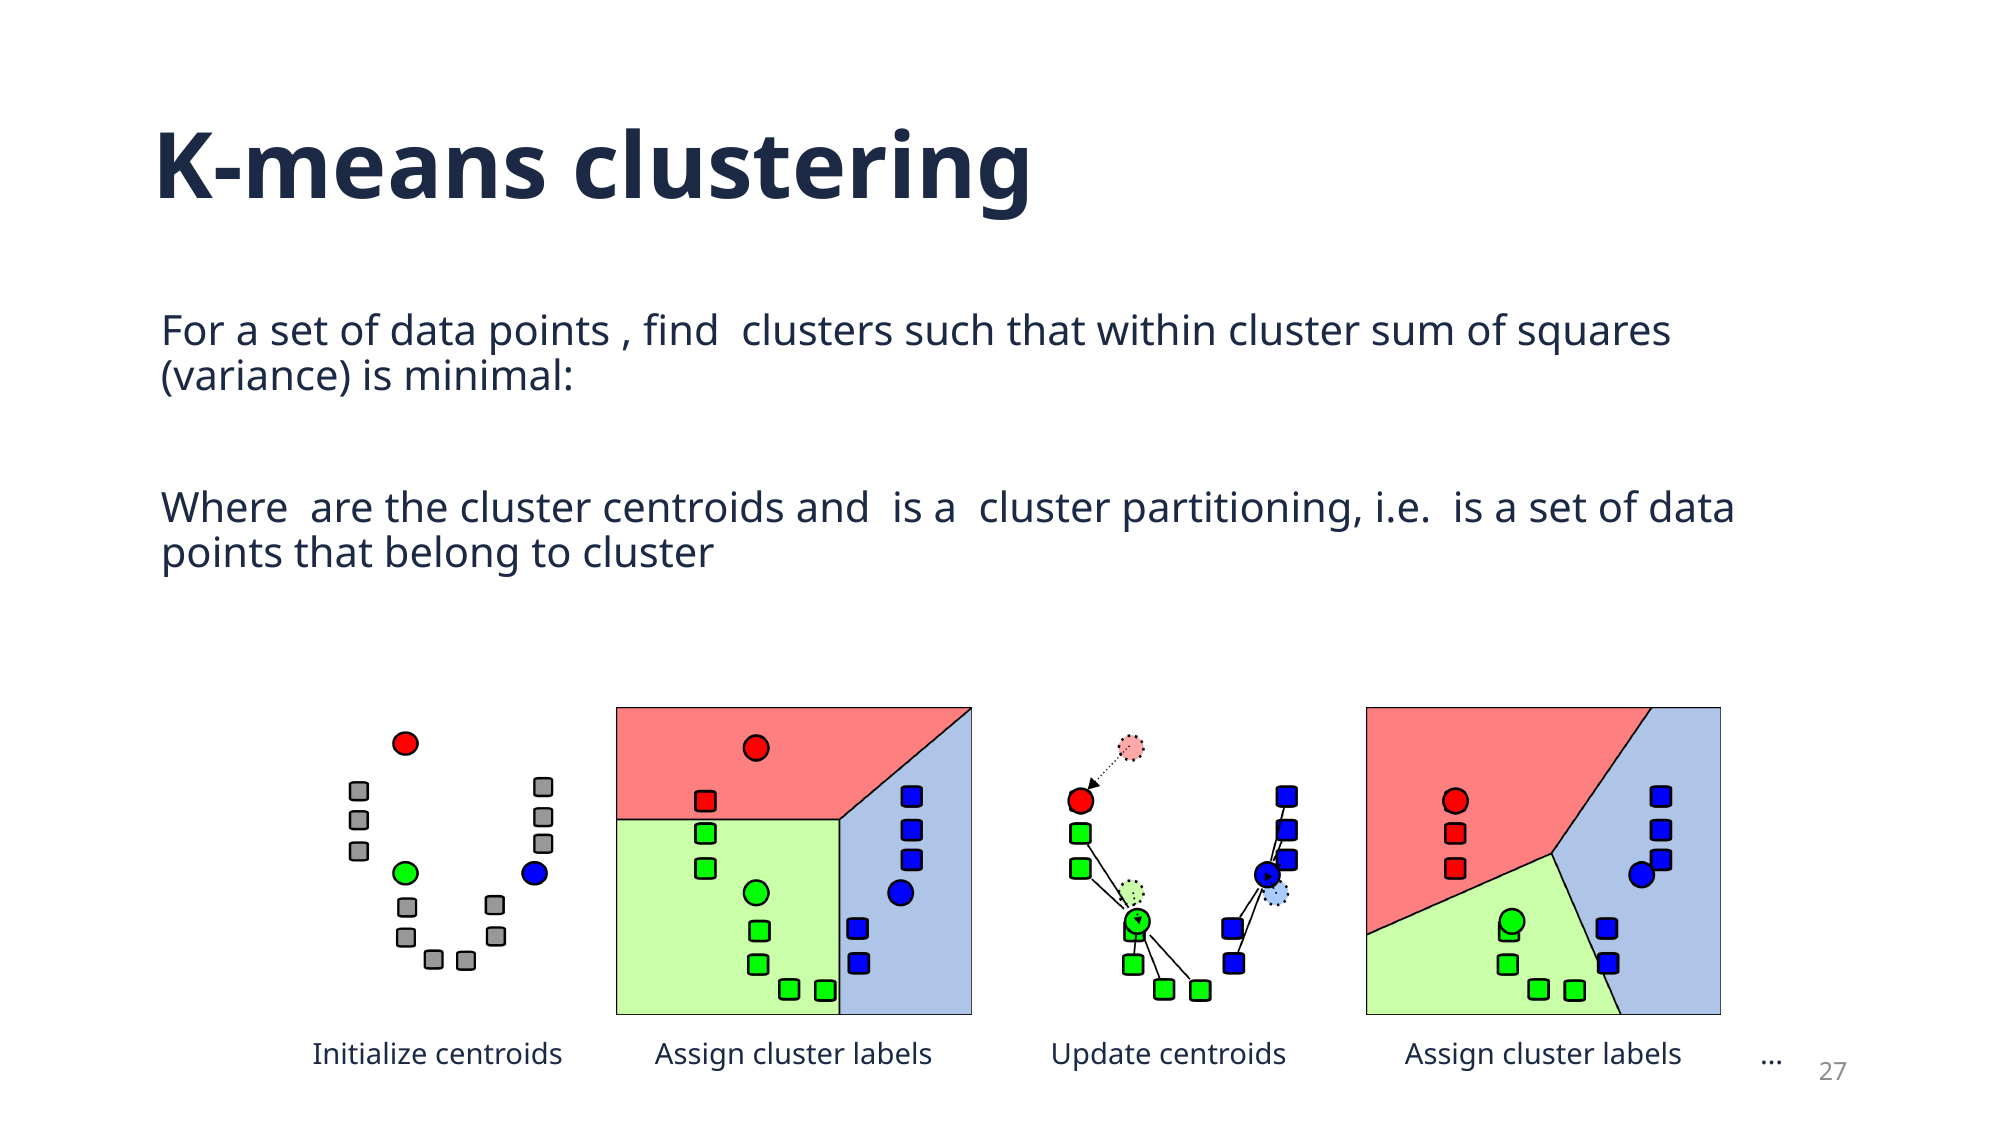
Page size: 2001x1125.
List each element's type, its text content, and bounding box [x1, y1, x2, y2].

slide_number 27 [1412, 1042, 1863, 1103]
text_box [616, 707, 972, 1079]
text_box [991, 707, 1347, 1079]
title K-means clustering [137, 59, 1863, 278]
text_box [1365, 707, 1722, 1079]
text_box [278, 707, 597, 1079]
text_box … [1745, 1028, 1799, 1078]
